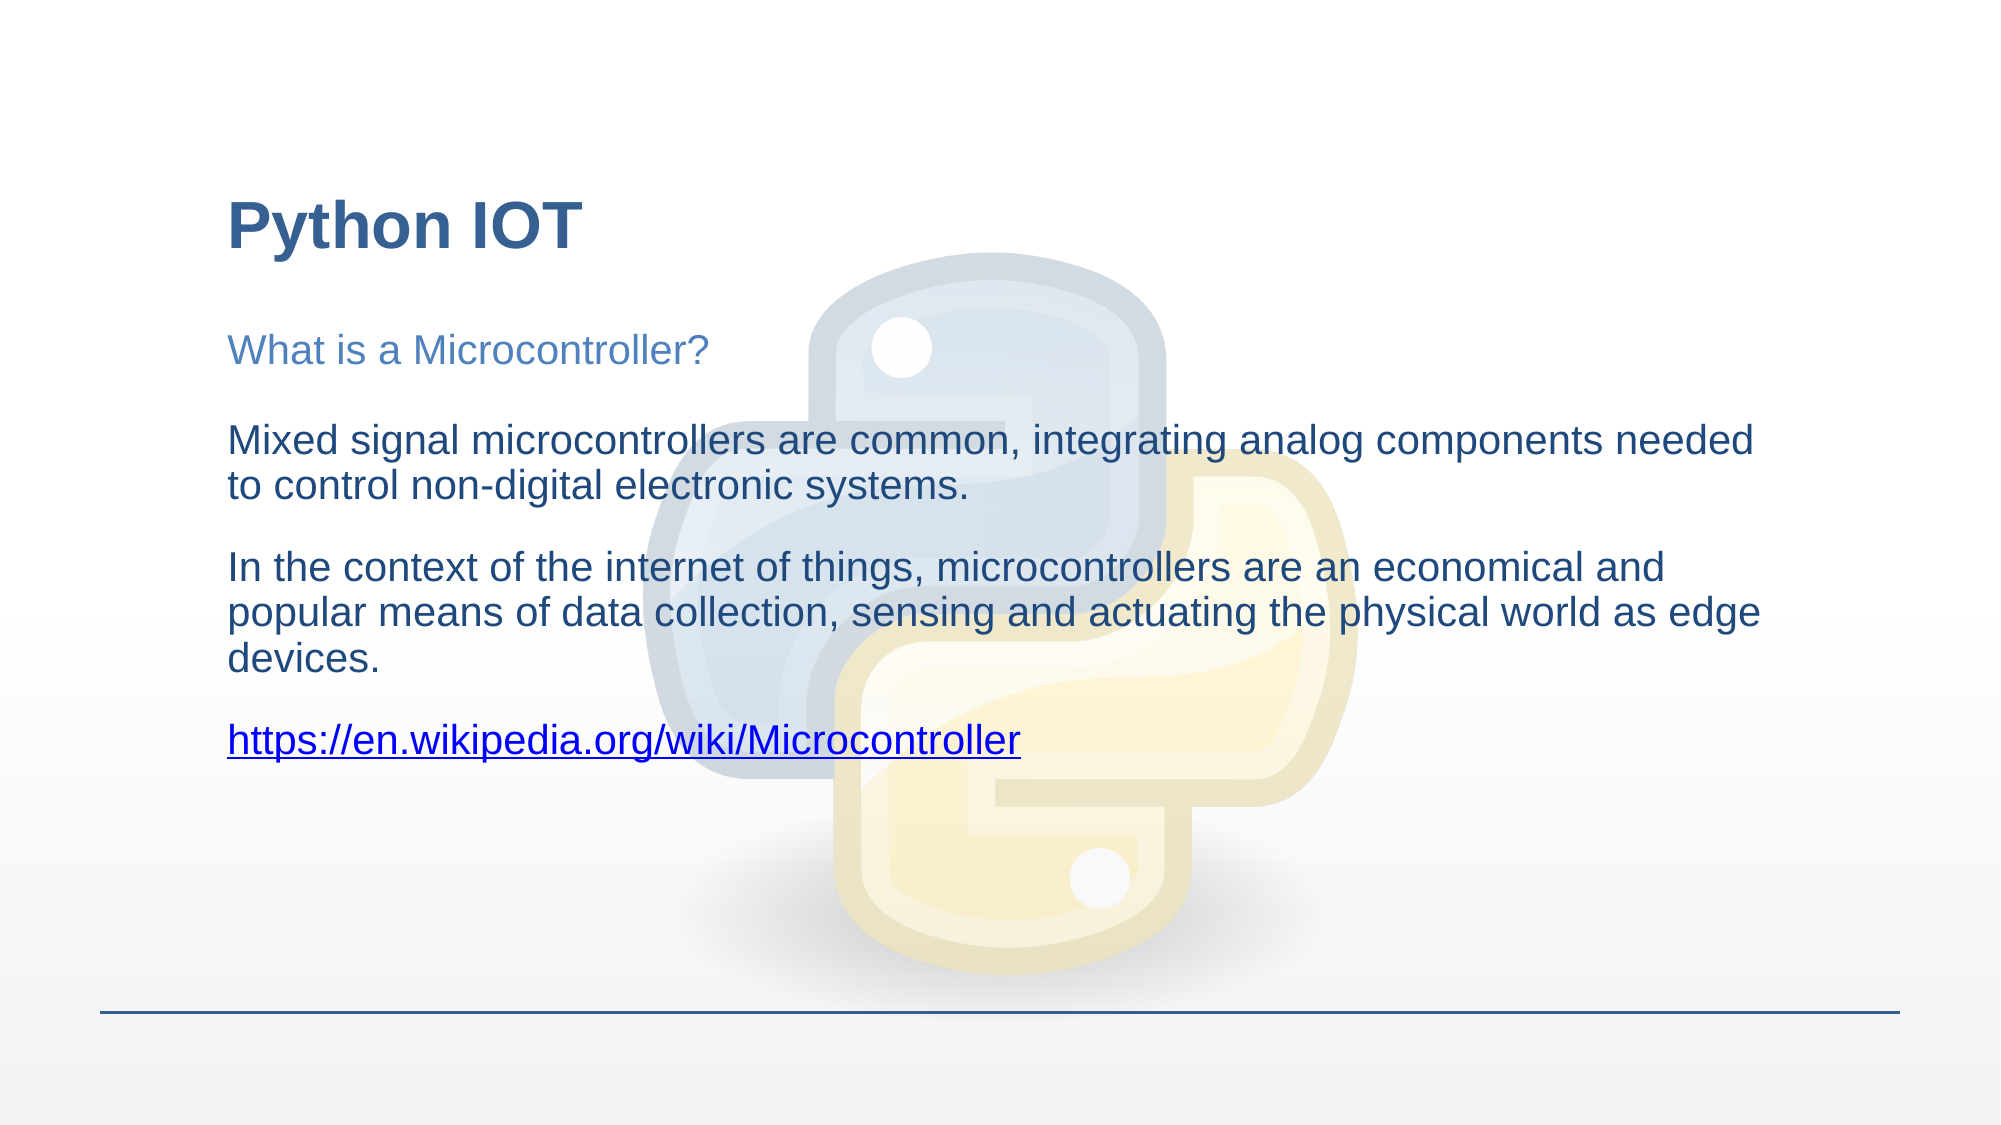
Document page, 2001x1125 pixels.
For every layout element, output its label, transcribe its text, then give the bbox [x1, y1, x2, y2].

list Mixed signal microcontrollers are common, integrating analog components needed to control non-digital electronic systems. In the context of the internet of things, microcontrollers are an economical and popular means of data collection, sensing and actuating the physical world as edge devices. https://en.wikipedia.org/wiki/Microcontroller [212, 410, 1788, 950]
list What is a Microcontroller? [212, 298, 1788, 404]
title Python IOT [212, 82, 1788, 271]
